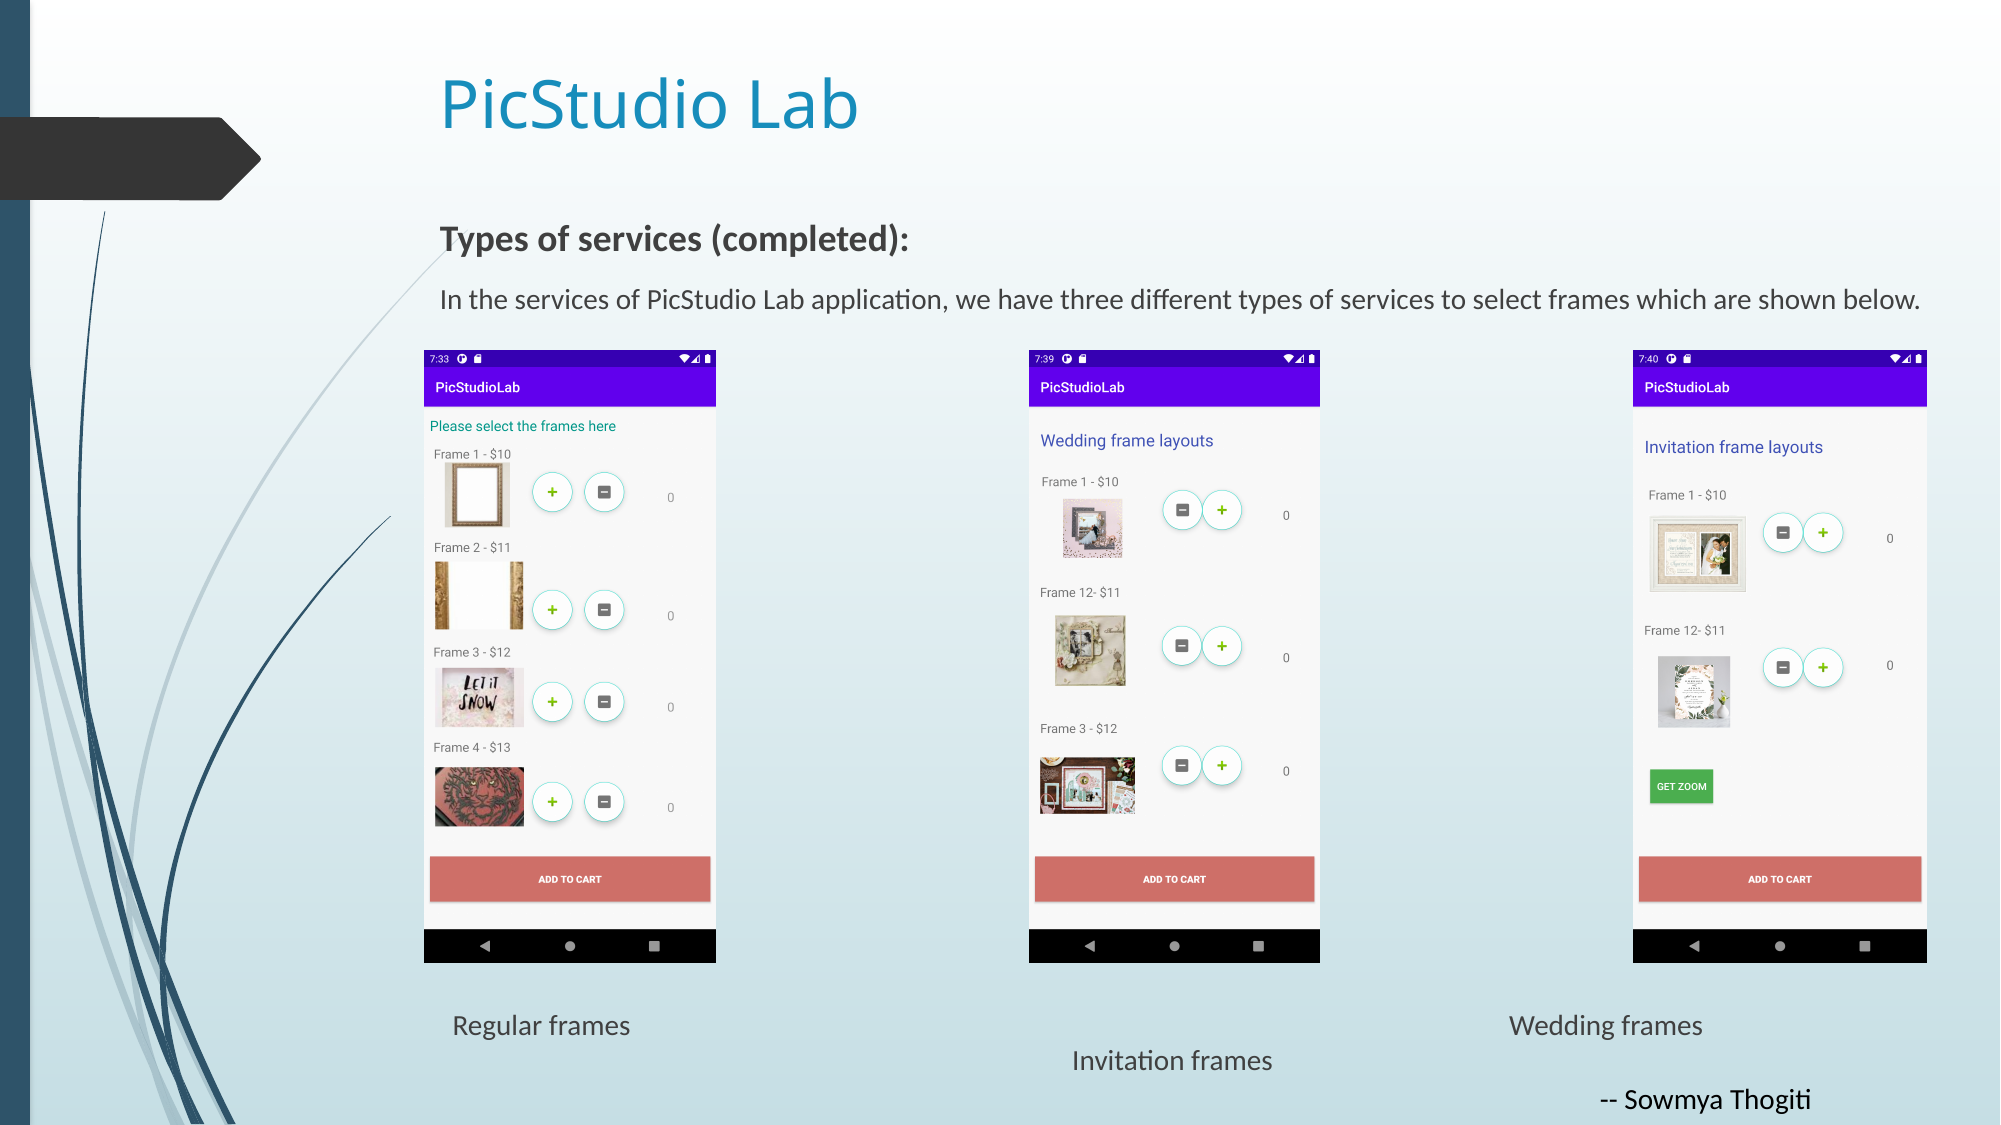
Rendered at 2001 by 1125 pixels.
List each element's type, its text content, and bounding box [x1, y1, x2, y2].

footer -- Sowmya Thogiti [1455, 1070, 1959, 1125]
text_box PicStudio Lab [424, 54, 1927, 150]
picture [424, 350, 716, 964]
picture [1633, 350, 1927, 964]
picture [1029, 350, 1320, 964]
list Types of services (completed): In the services of PicStudio Lab application, we have three different types of services to select frames which are shown below. Regular frames Wedding frames Invitation frames [424, 206, 1959, 1071]
